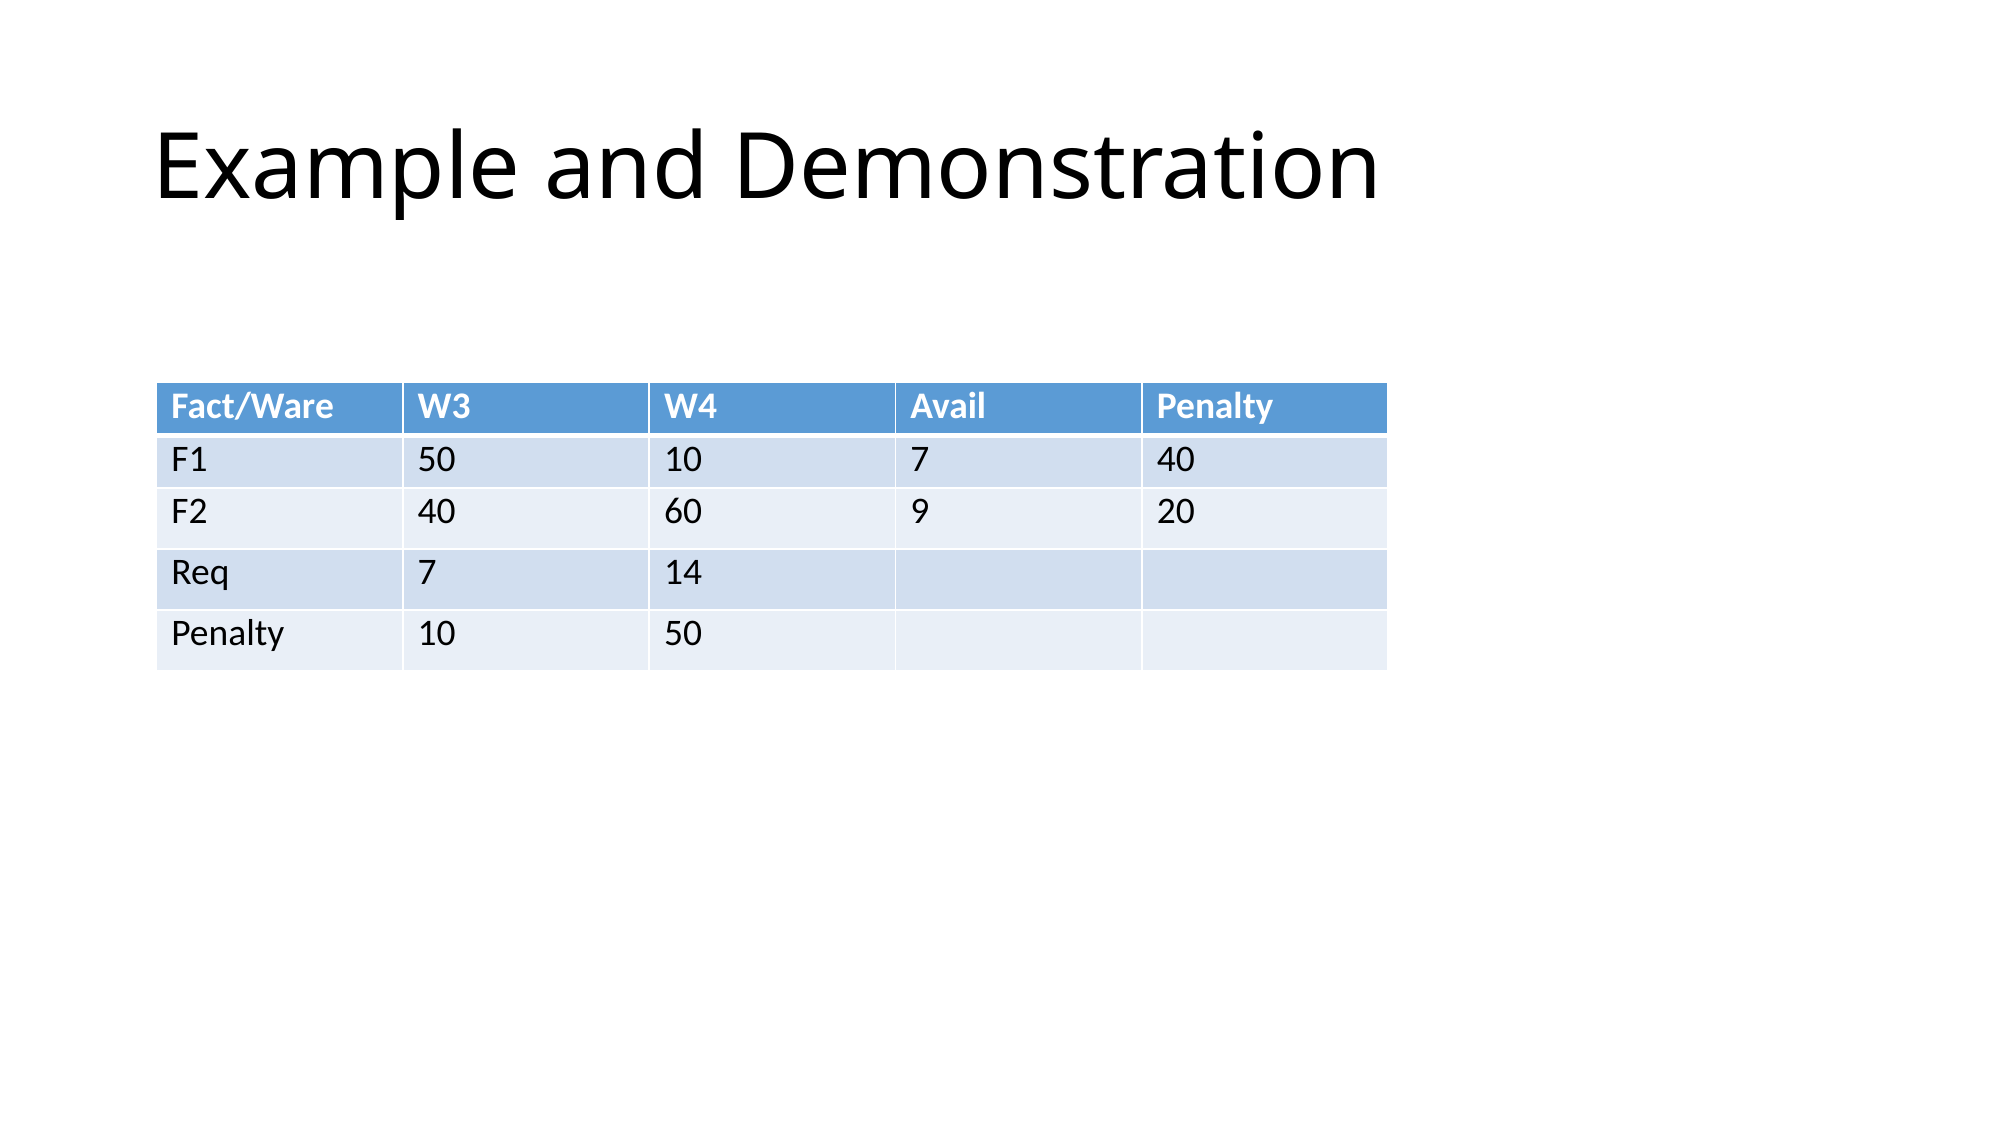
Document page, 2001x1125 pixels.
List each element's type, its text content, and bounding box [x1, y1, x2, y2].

table_cell 40 [1143, 438, 1387, 487]
table_cell 20 [1143, 489, 1387, 548]
table_cell [896, 550, 1141, 609]
table_header W3 [404, 383, 648, 433]
table_cell 7 [404, 550, 648, 609]
title Example and Demonstration [137, 59, 1863, 278]
table_cell [896, 611, 1141, 670]
table_cell 50 [650, 611, 895, 670]
table_cell [1143, 550, 1387, 609]
table_cell 14 [650, 550, 895, 609]
table_cell 10 [650, 438, 895, 487]
table_cell 50 [404, 438, 648, 487]
table_header Penalty [1143, 383, 1387, 433]
table_cell 60 [650, 489, 895, 548]
table_header Avail [896, 383, 1141, 433]
table_header W4 [650, 383, 895, 433]
table_header Fact/Ware [157, 383, 402, 433]
table_cell F2 [157, 489, 402, 548]
table_cell 40 [404, 489, 648, 548]
table_cell 7 [896, 438, 1141, 487]
table_cell Req [157, 550, 402, 609]
table_cell 10 [404, 611, 648, 670]
table_cell Penalty [157, 611, 402, 670]
table_cell 9 [896, 489, 1141, 548]
table_cell F1 [157, 438, 402, 487]
table_cell [1143, 611, 1387, 670]
